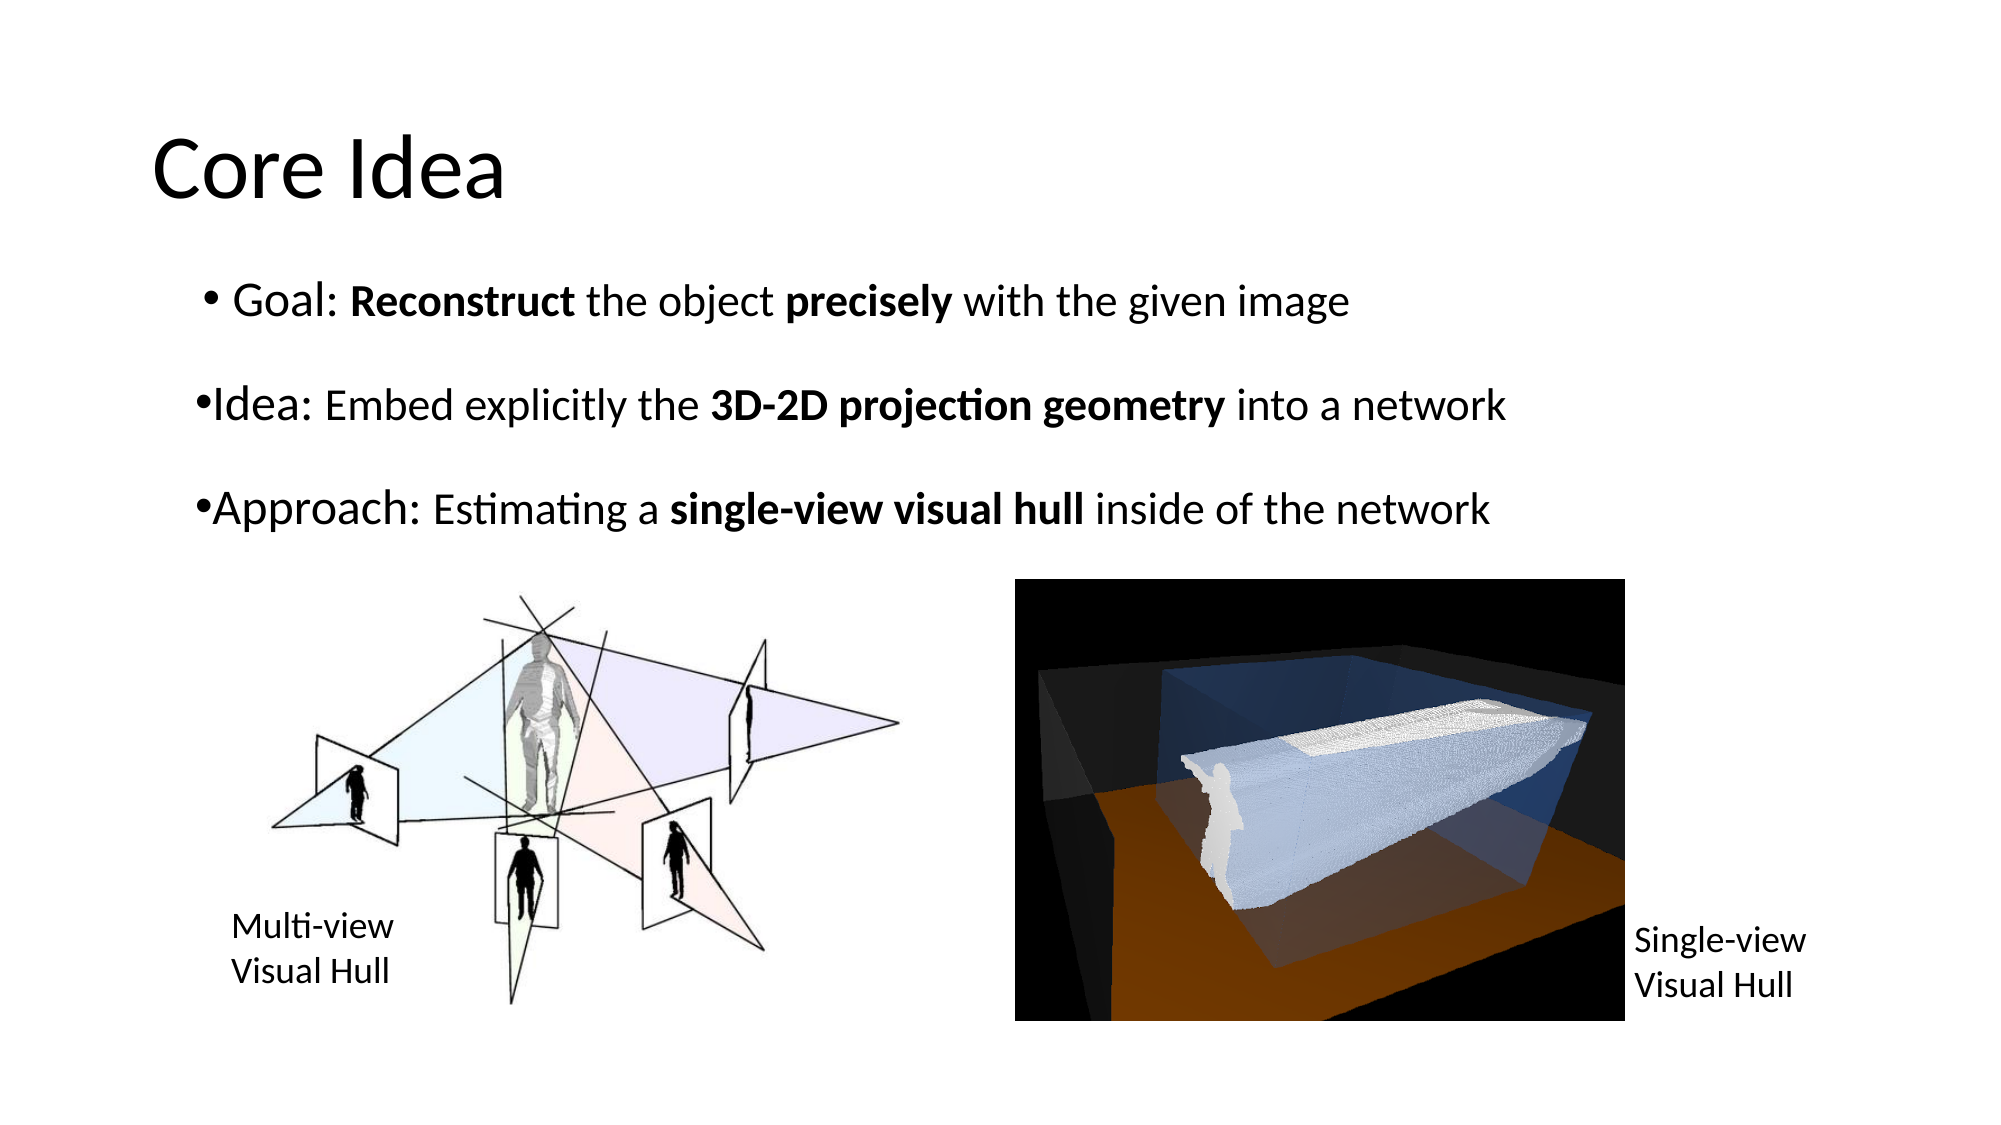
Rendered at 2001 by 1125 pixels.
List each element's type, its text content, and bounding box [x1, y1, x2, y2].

text_box Multi-view Visual Hull [216, 893, 249, 999]
picture [249, 573, 922, 1027]
picture [1015, 579, 1625, 1021]
text_box Core Idea [137, 59, 1863, 278]
list Goal: Reconstruct the object precisely with the given image Idea: Embed explicitly the 3D-2D projection geometry into a network Approach: Estimating a single-view visual hull inside of the network [180, 278, 1830, 1046]
text_box Single-view Visual Hull [1625, 907, 1863, 1013]
